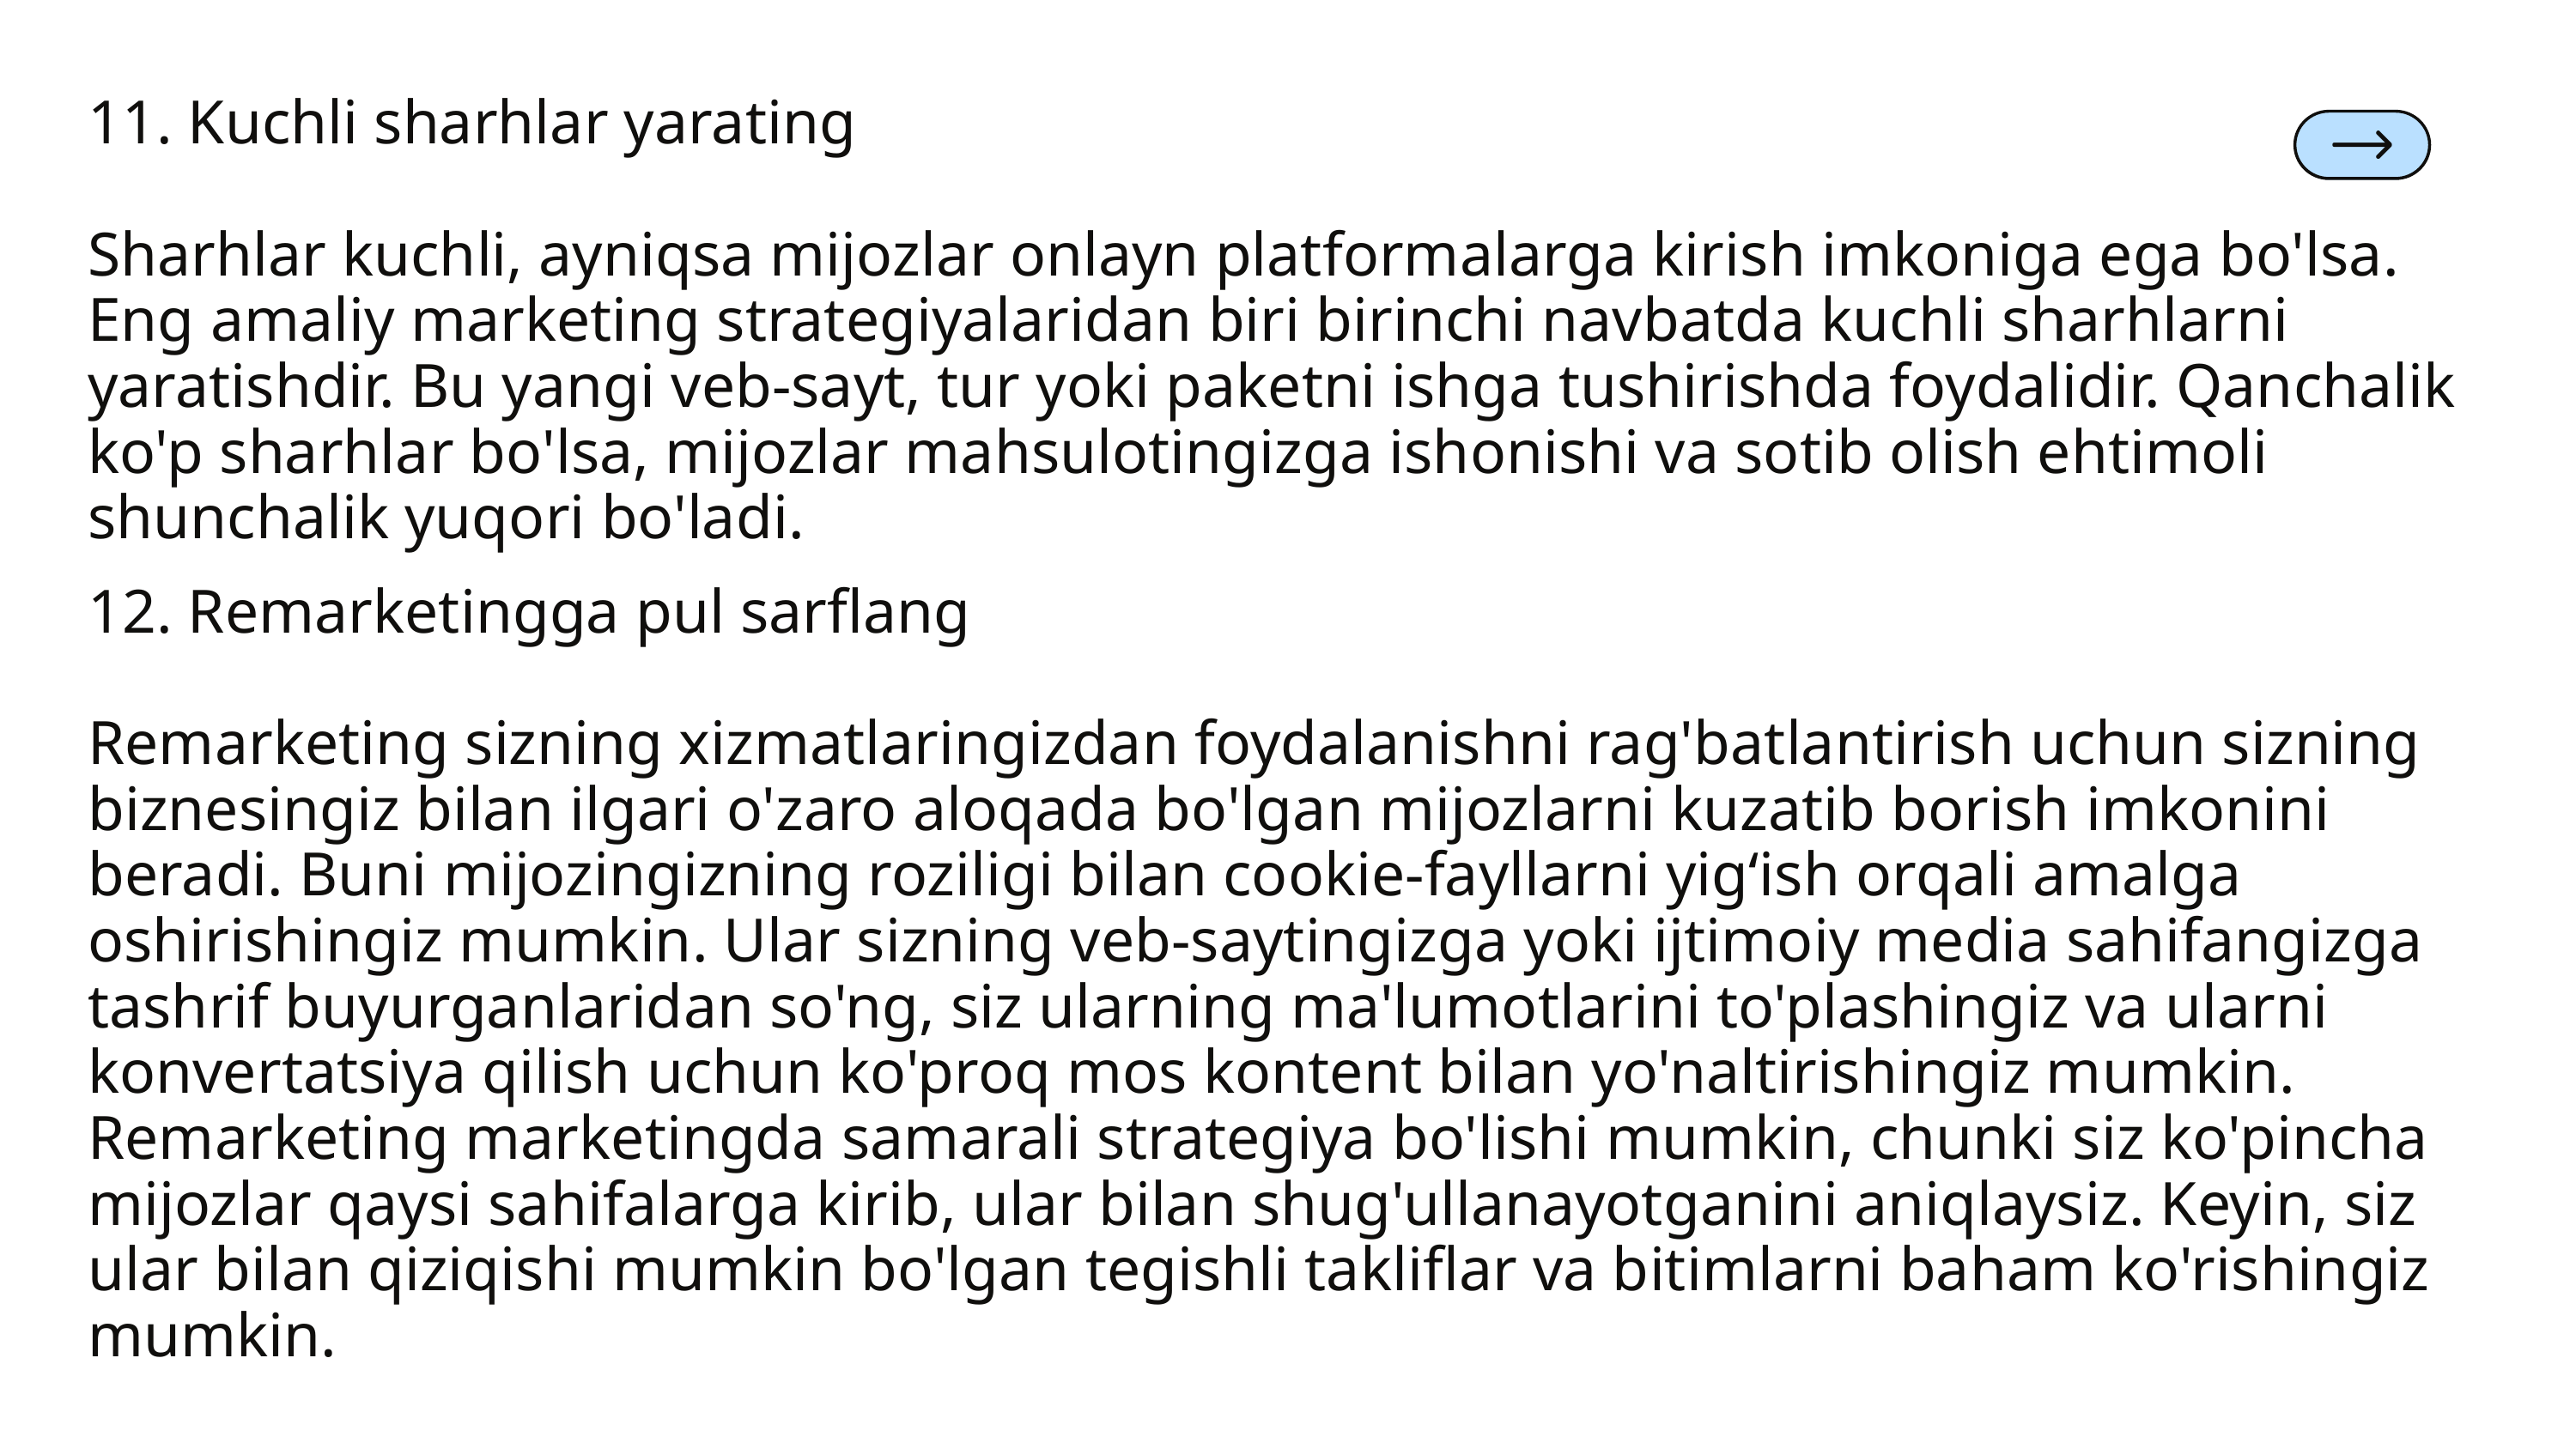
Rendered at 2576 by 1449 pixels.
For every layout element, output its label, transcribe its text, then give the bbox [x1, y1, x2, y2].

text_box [2293, 109, 2432, 180]
text_box 11. Kuchli sharhlar yarating Sharhlar kuchli, ayniqsa mijozlar onlayn platformalarga kirish imkoniga ega bo'lsa. Eng amaliy marketing strategiyalaridan biri birinchi navbatda kuchli sharhlarni yaratishdir. Bu yangi veb-sayt, tur yoki paketni ishga tushirishda foydalidir. Qanchalik ko'p sharhlar bo'lsa, mijozlar mahsulotingizga ishonishi va sotib olish ehtimoli shunchalik yuqori bo'ladi. [88, 90, 2488, 551]
text_box 12. Remarketingga pul sarflang Remarketing sizning xizmatlaringizdan foydalanishni rag'batlantirish uchun sizning biznesingiz bilan ilgari o'zaro aloqada bo'lgan mijozlarni kuzatib borish imkonini beradi. Buni mijozingizning roziligi bilan cookie-fayllarni yig‘ish orqali amalga oshirishingiz mumkin. Ular sizning veb-saytingizga yoki ijtimoiy media sahifangizga tashrif buyurganlaridan so'ng, siz ularning ma'lumotlarini to'plashingiz va ularni konvertatsiya qilish uchun ko'proq mos kontent bilan yo'naltirishingiz mumkin. Remarketing marketingda samarali strategiya bo'lishi mumkin, chunki siz ko'pincha mijozlar qaysi sahifalarga kirib, ular bilan shug'ullanayotganini aniqlaysiz. Keyin, siz ular bilan qiziqishi mumkin bo'lgan tegishli takliflar va bitimlarni baham ko'rishingiz mumkin. [88, 579, 2488, 1369]
